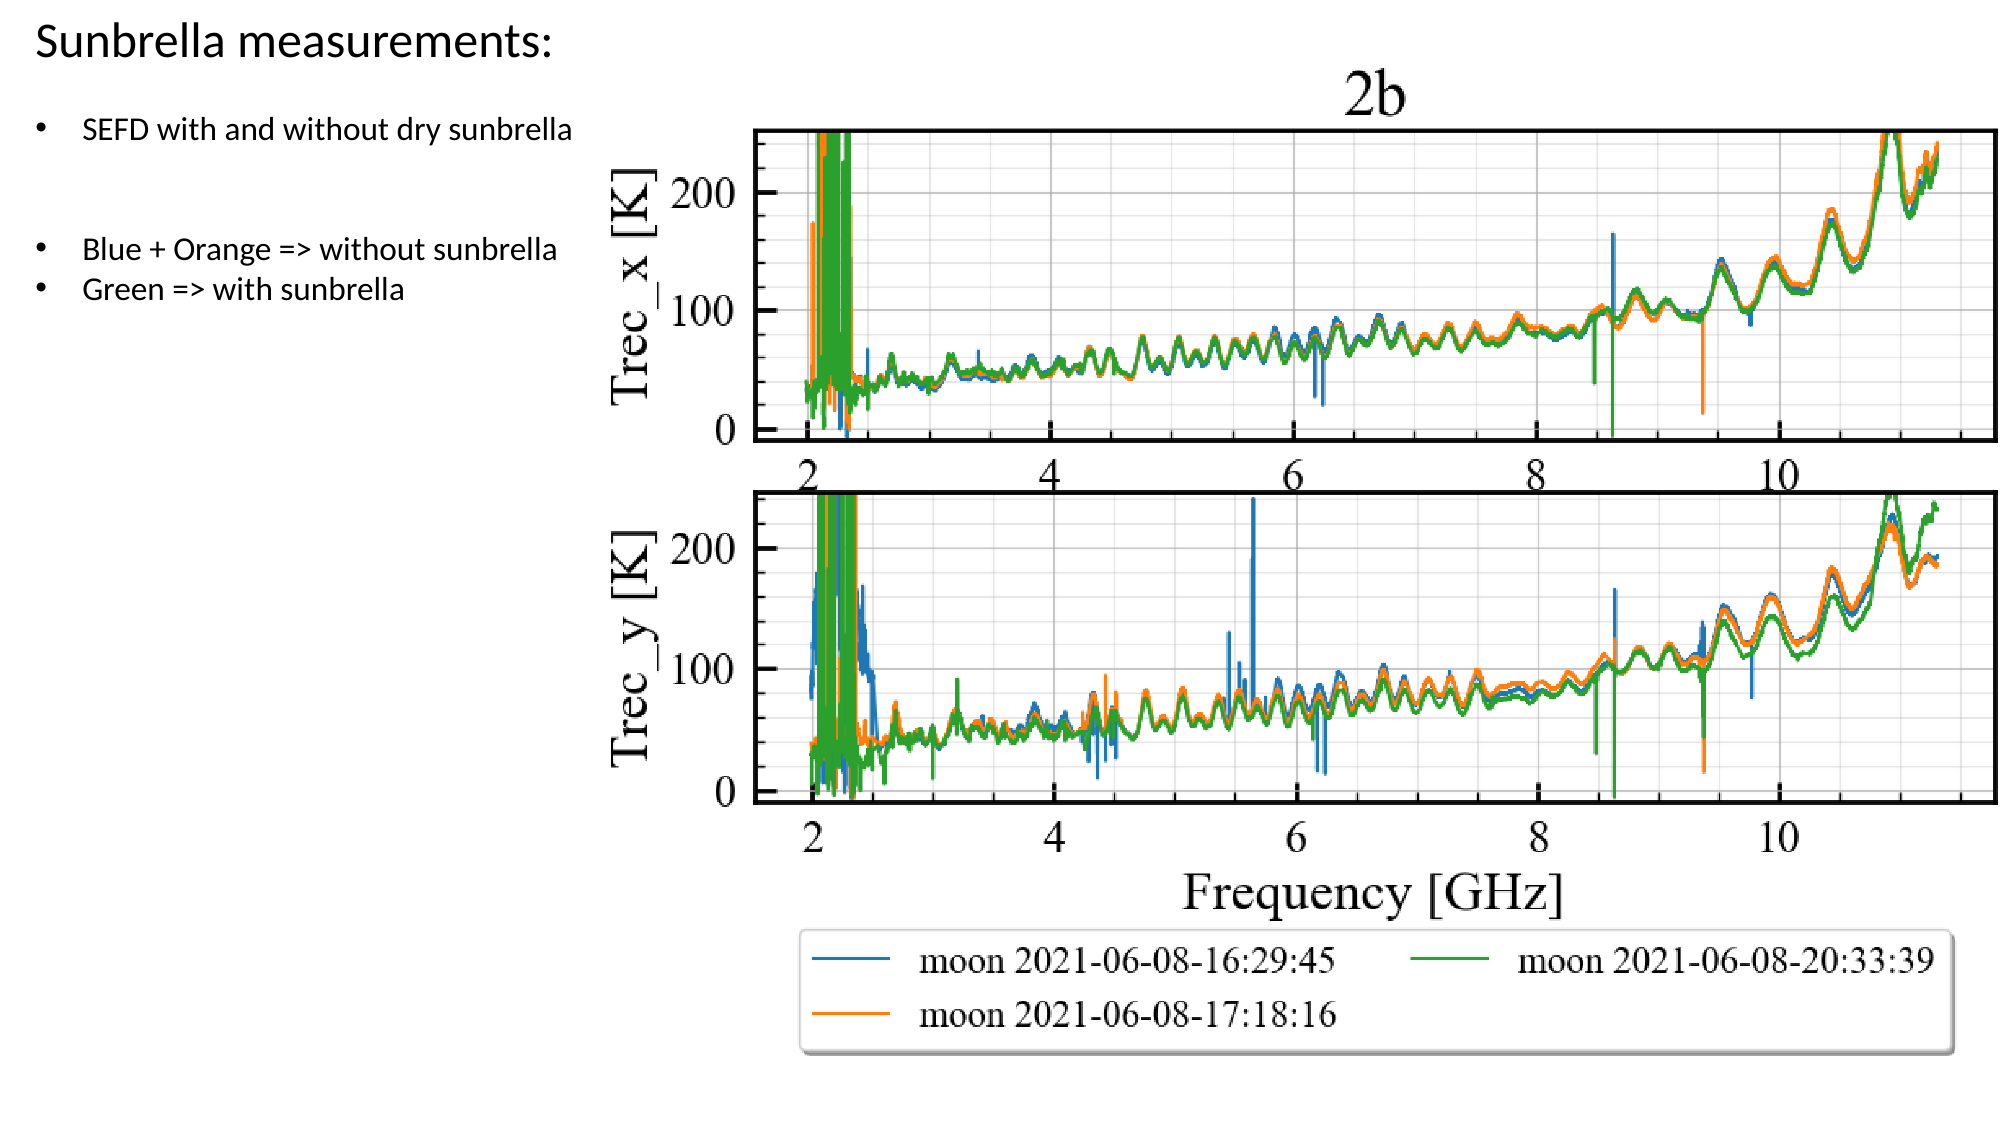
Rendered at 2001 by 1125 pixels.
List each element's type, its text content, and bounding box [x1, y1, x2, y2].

picture [588, 40, 2000, 1085]
text_box Sunbrella measurements: SEFD with and without dry sunbrella Blue + Orange => without sunbrella Green => with sunbrella [20, 0, 780, 474]
